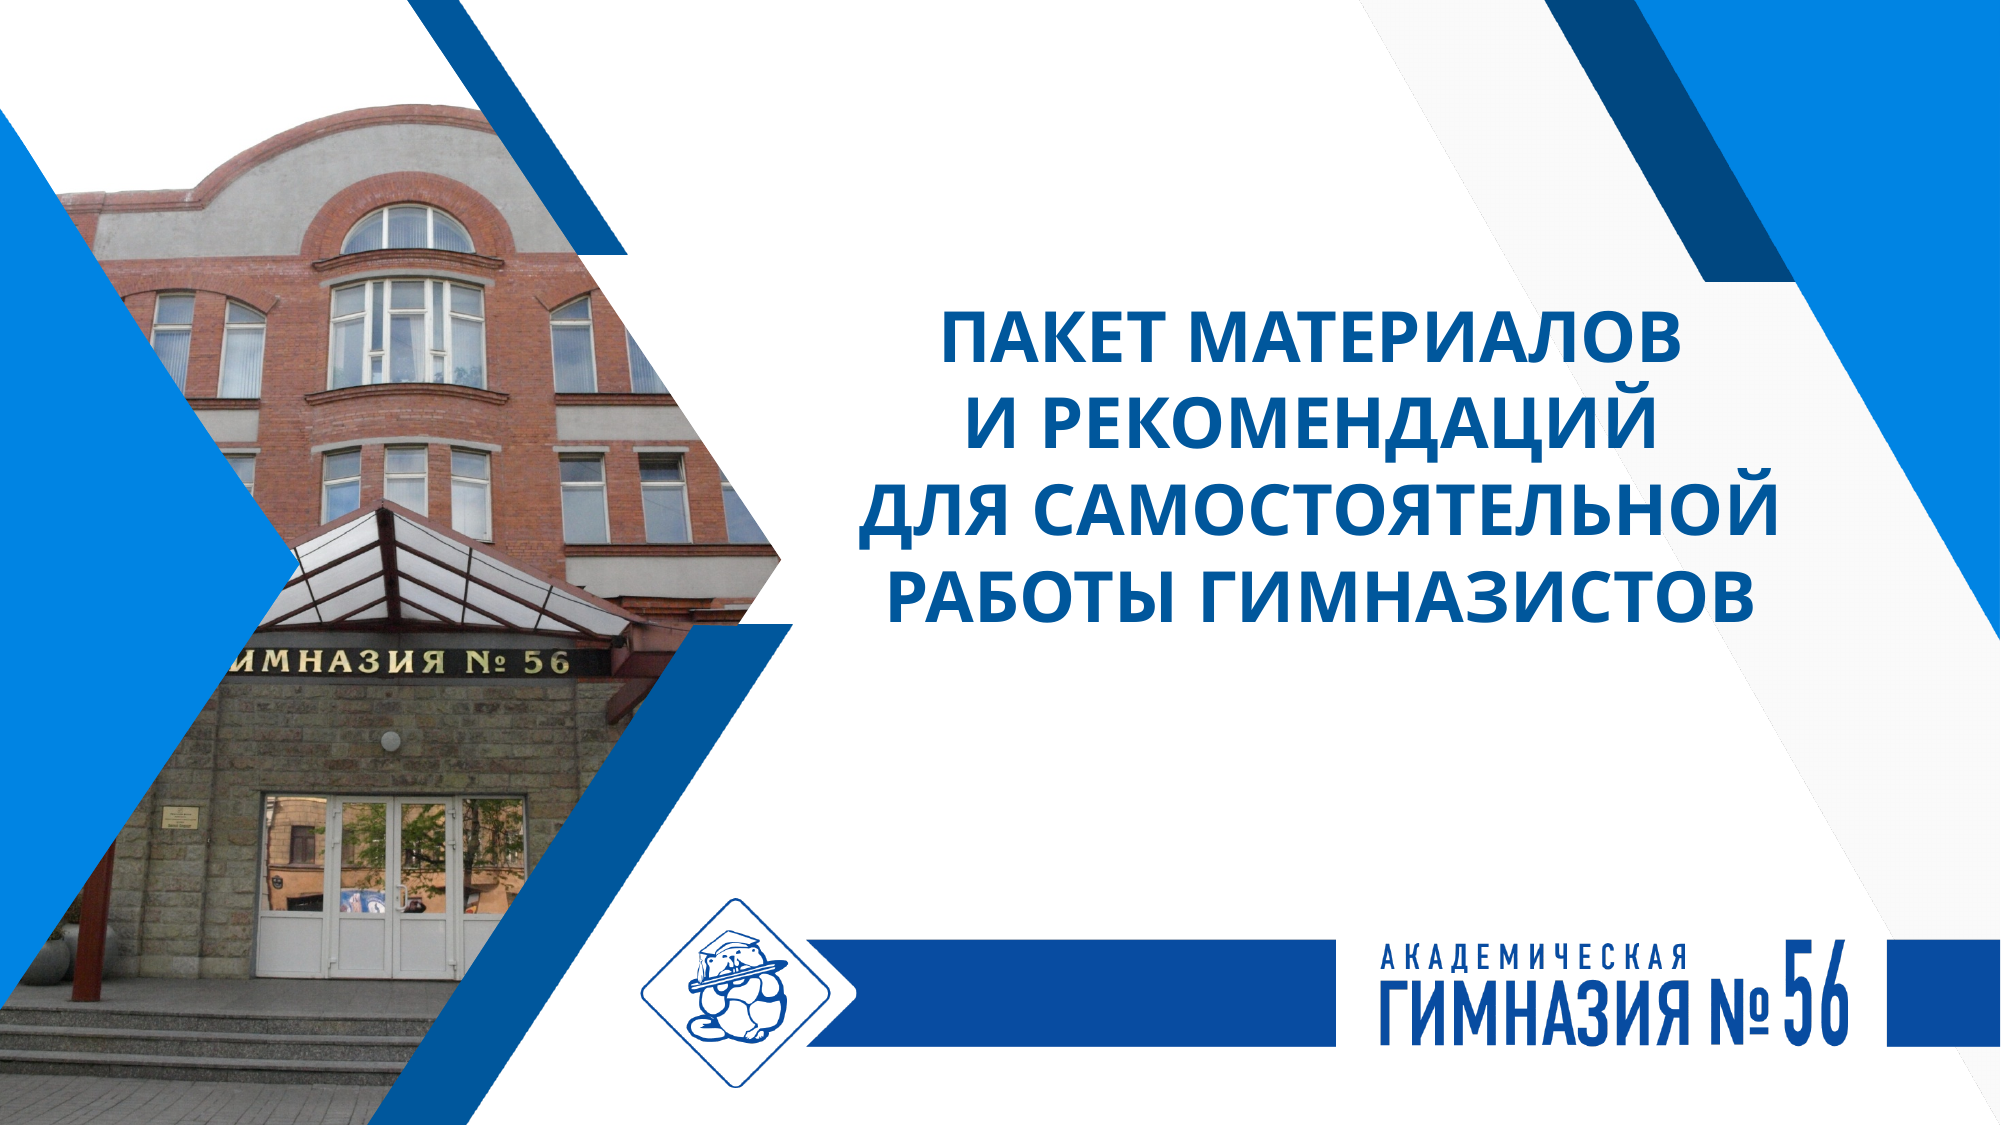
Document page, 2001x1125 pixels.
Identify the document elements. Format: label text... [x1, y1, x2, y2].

picture [0, 0, 2001, 1125]
title ПАКЕТ МАТЕРИАЛОВ И РЕКОМЕНДАЦИЙ ДЛЯ САМОСТОЯТЕЛЬНОЙ РАБОТЫ ГИМНАЗИСТОВ [833, 282, 1808, 651]
